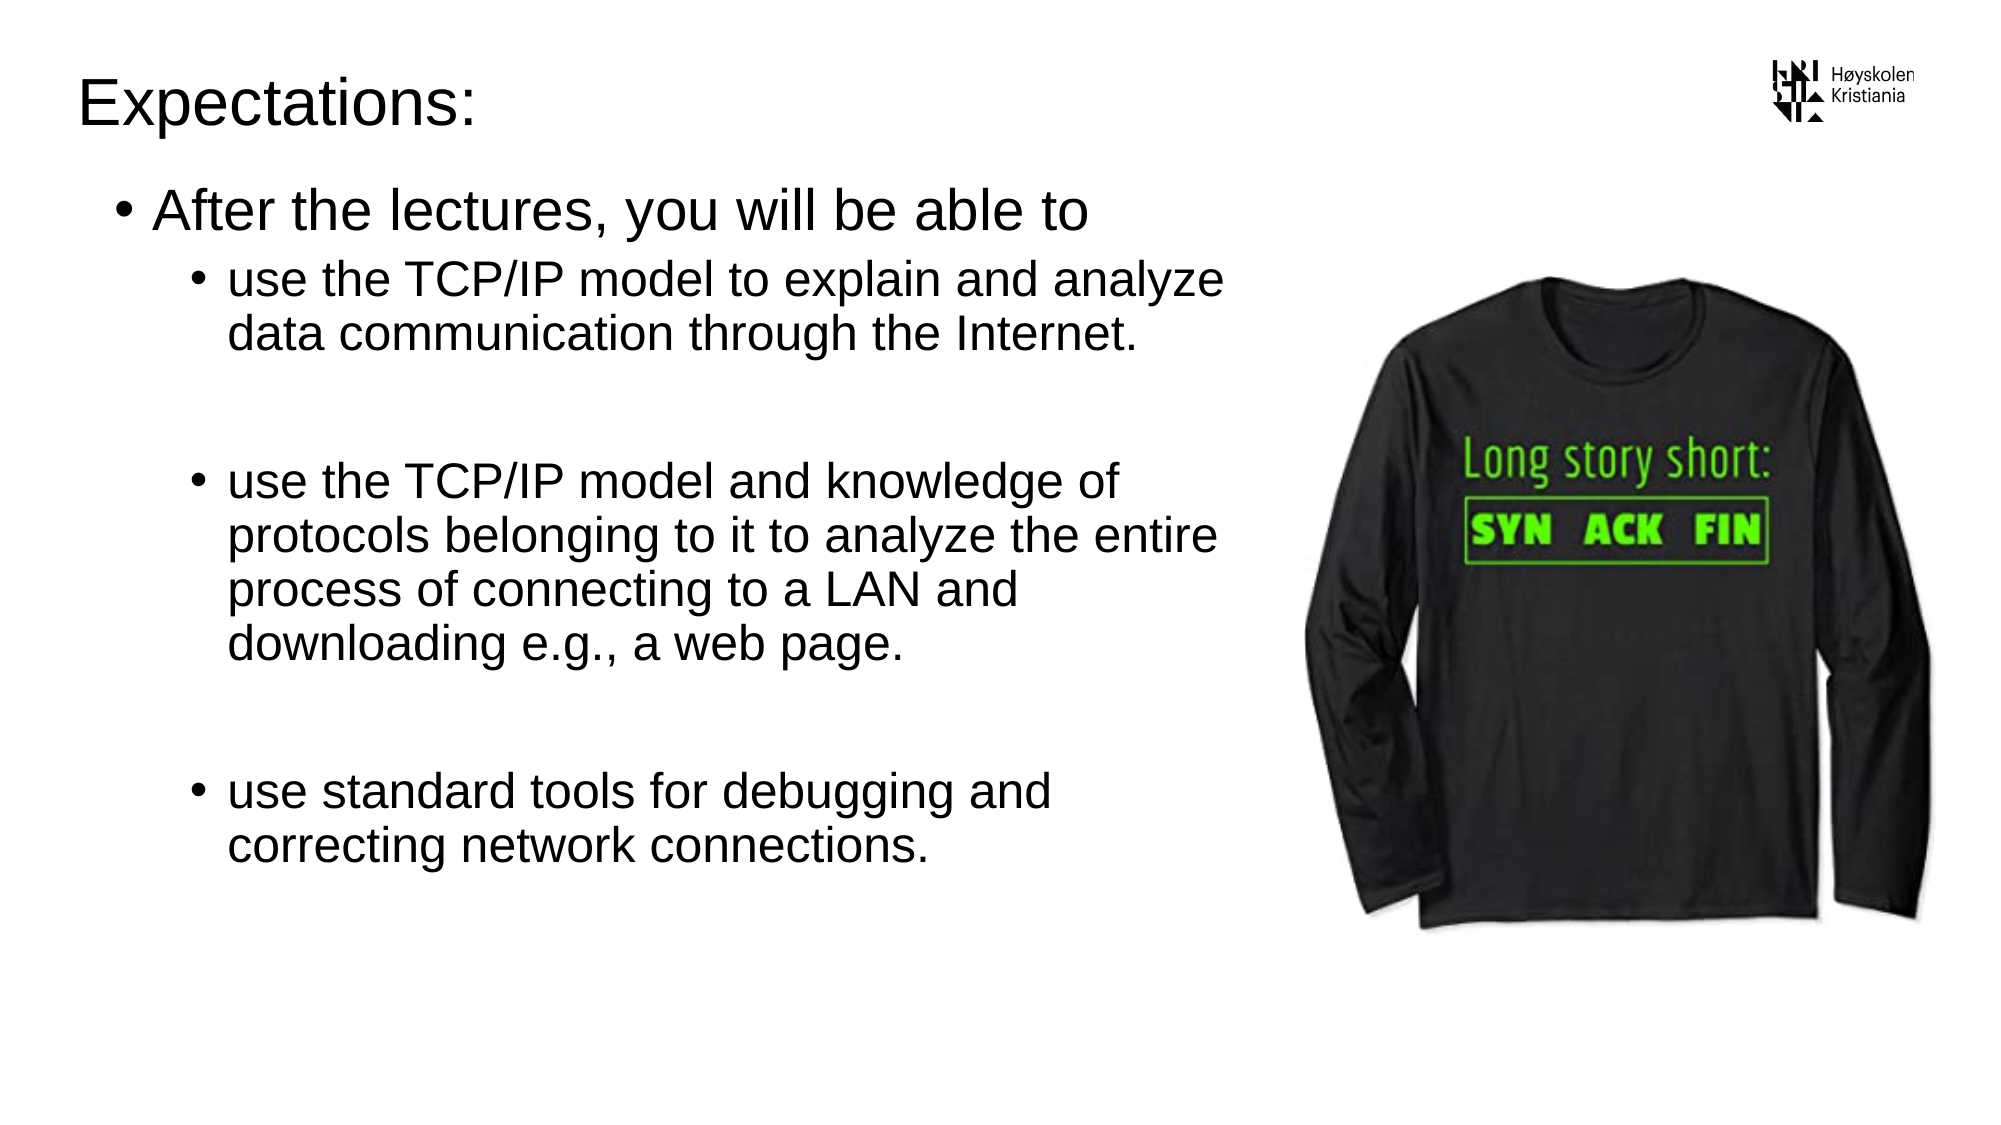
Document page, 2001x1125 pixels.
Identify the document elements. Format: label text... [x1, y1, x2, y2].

picture [1304, 276, 1938, 937]
list After the lectures, you will be able to use the TCP/IP model to explain and analyze data communication through the Internet. use the TCP/IP model and knowledge of protocols belonging to it to analyze the entire process of connecting to a LAN and downloading e.g., a web page. use standard tools for debugging and correcting network connections. [99, 172, 1295, 1005]
title Expectations: [62, 59, 1675, 277]
